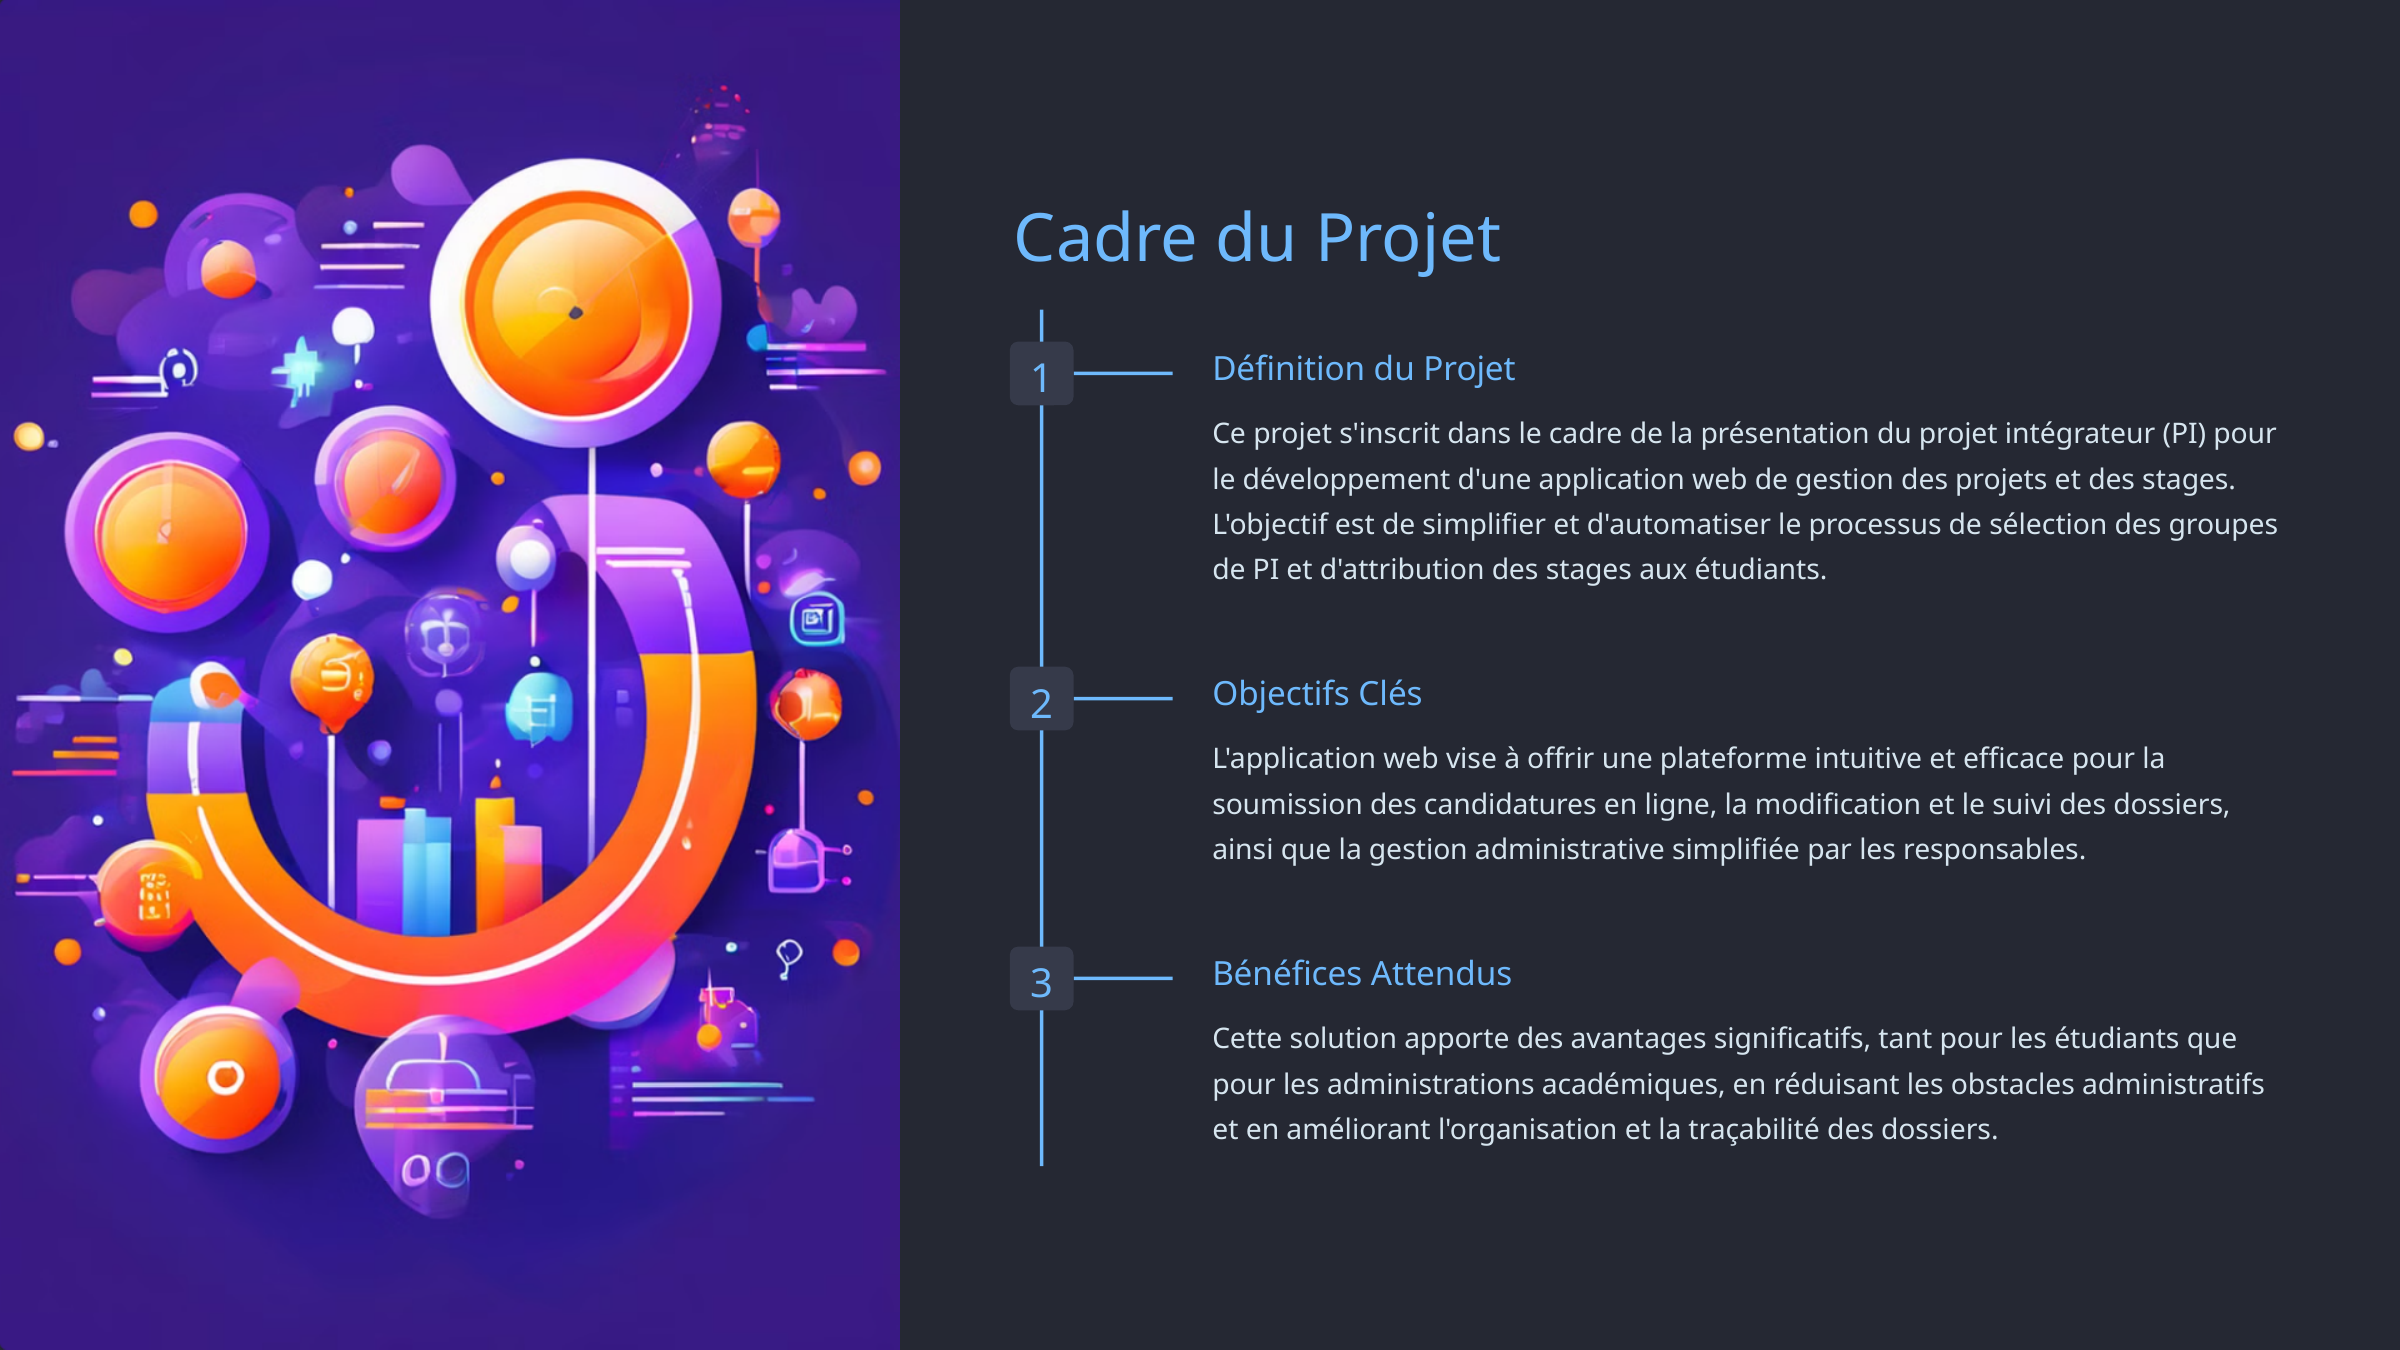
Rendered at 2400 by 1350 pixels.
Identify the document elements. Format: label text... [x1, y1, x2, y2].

text_box 1 [1034, 353, 1049, 394]
text_box Cadre du Projet [999, 183, 1667, 268]
text_box [1074, 371, 1173, 376]
text_box [900, 0, 2400, 1350]
text_box [1009, 666, 1074, 731]
text_box [1009, 946, 1074, 1011]
text_box [1039, 731, 1044, 946]
text_box Cette solution apporte des avantages significatifs, tant pour les étudiants que pour les administrations académiques, en réduisant les obstacles administratifs et en améliorant l'organisation et la traçabilité des dossiers. [1197, 1001, 2301, 1138]
text_box 2 [1030, 678, 1053, 719]
text_box Objectifs Clés [1197, 663, 1532, 705]
text_box [1009, 341, 1074, 406]
picture [0, 0, 900, 1350]
text_box L'application web vise à offrir une plateforme intuitive et efficace pour la soumission des candidatures en ligne, la modification et le suivi des dossiers, ainsi que la gestion administrative simplifiée par les responsables. [1197, 721, 2301, 858]
text_box [1039, 1011, 1044, 1167]
text_box Définition du Projet [1197, 337, 1532, 380]
text_box Ce projet s'inscrit dans le cadre de la présentation du projet intégrateur (PI) pour le développement d'une application web de gestion des projets et des stages. L'objectif est de simplifier et d'automatiser le processus de sélection des groupes de PI et d'attribution des stages aux étudiants. [1197, 396, 2301, 579]
text_box [1074, 976, 1173, 981]
text_box [1039, 406, 1044, 666]
text_box [1039, 309, 1044, 341]
text_box Bénéfices Attendus [1197, 942, 1532, 985]
text_box [1074, 696, 1173, 701]
text_box 3 [1030, 958, 1053, 999]
